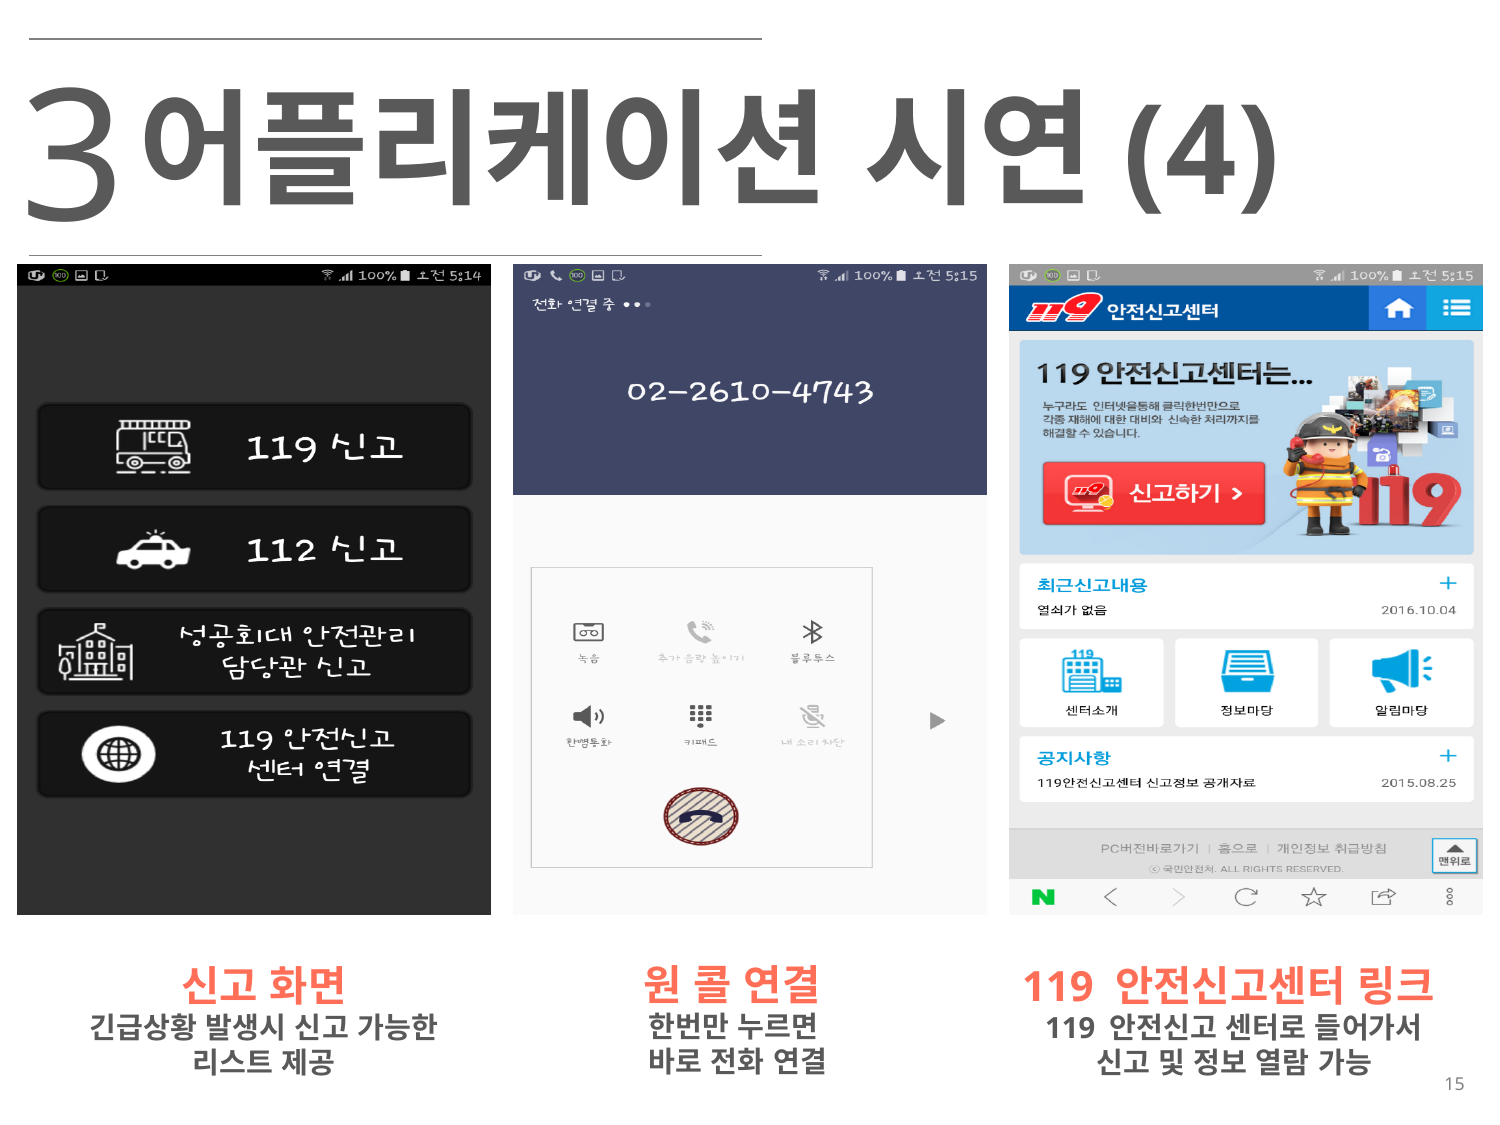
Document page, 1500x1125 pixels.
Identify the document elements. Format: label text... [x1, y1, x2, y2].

picture [513, 264, 987, 915]
picture [1451, 299, 1470, 309]
picture [17, 264, 491, 915]
text_box 3 [5, 29, 183, 265]
text_box 신고 화면 긴급상황 발생시 신고 가능한 리스트 제공 [38, 952, 466, 1087]
text_box 원 콜 연결 한번만 누르면 바로 전화 연결 [466, 951, 1010, 1087]
picture [1009, 264, 1483, 915]
text_box 119 안전신고센터 링크 119 안전신고 센터로 들어가서 신고 및 정보 열람 가능 [962, 952, 1500, 1087]
text_box 어플리케이션 시연(4) [123, 61, 1454, 227]
